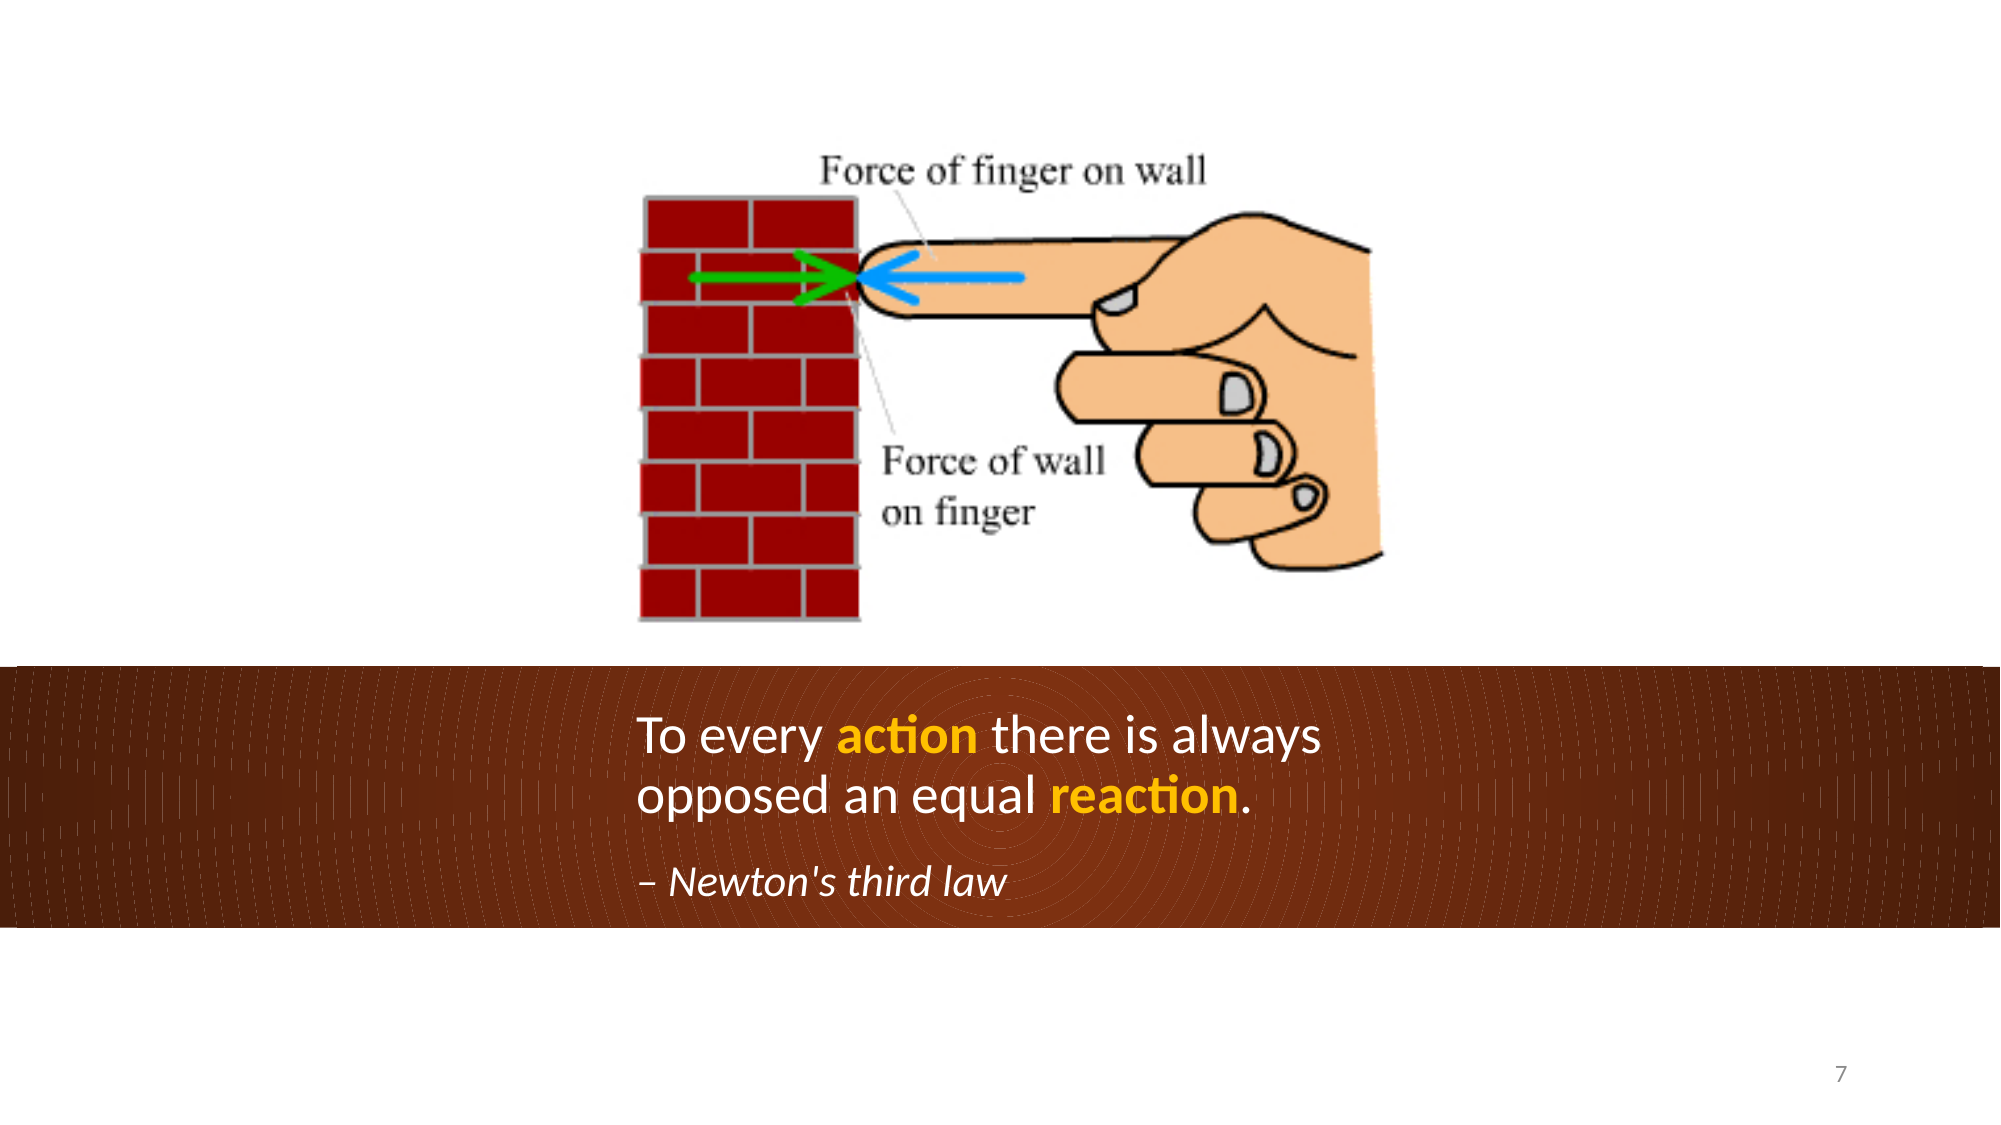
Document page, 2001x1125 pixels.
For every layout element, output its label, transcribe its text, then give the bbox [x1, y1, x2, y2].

picture [620, 117, 1410, 644]
list To every action there is always opposed an equal reaction. – Newton's third law [620, 697, 1434, 986]
slide_number 7 [1412, 1042, 1863, 1103]
text_box [0, 666, 2000, 928]
